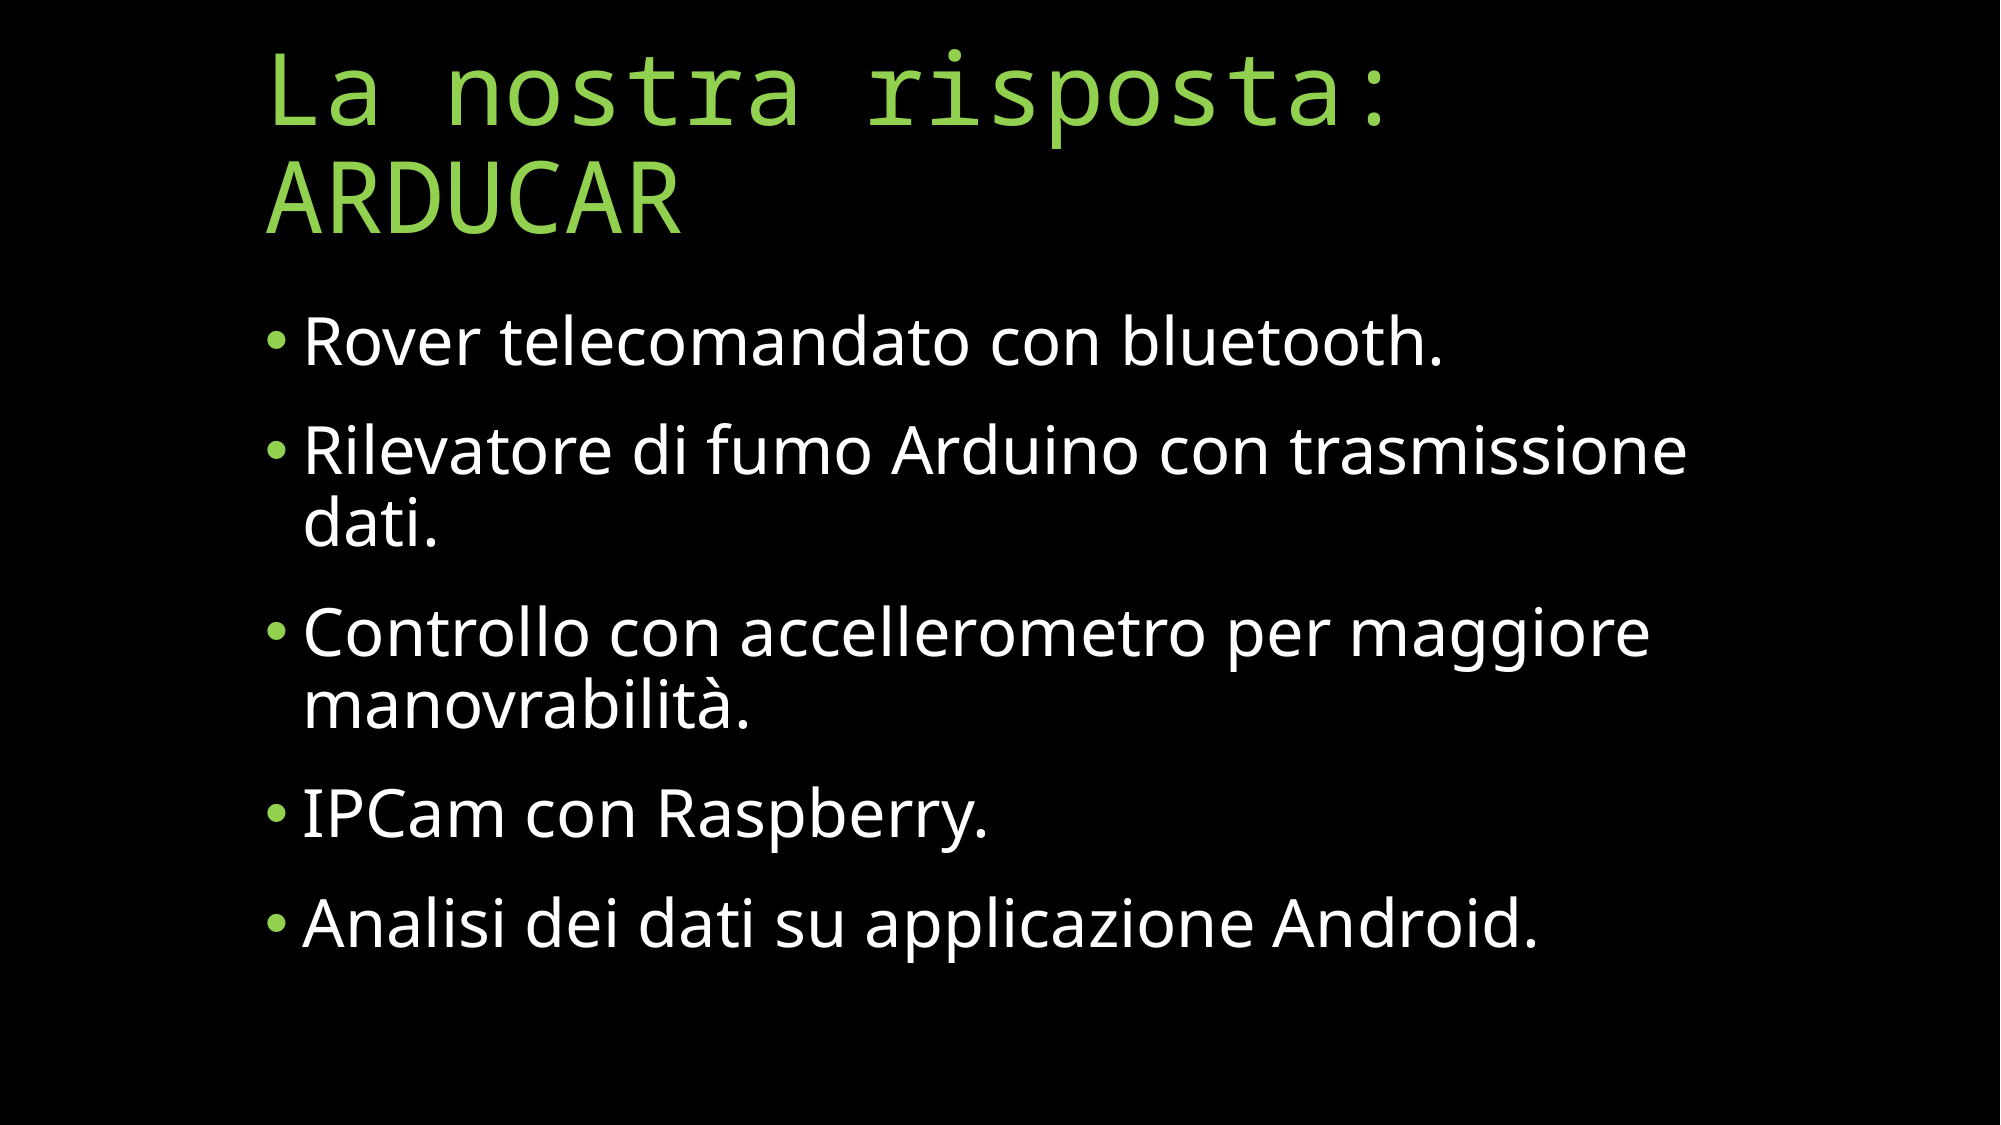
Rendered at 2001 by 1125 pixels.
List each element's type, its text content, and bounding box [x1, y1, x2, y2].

list Rover telecomandato con bluetooth. Rilevatore di fumo Arduino con trasmissione dati. Controllo con accellerometro per maggiore manovrabilità. IPCam con Raspberry. Analisi dei dati su applicazione Android. [249, 299, 1750, 1000]
title La nostra risposta: ARDUCAR [249, 75, 1839, 263]
